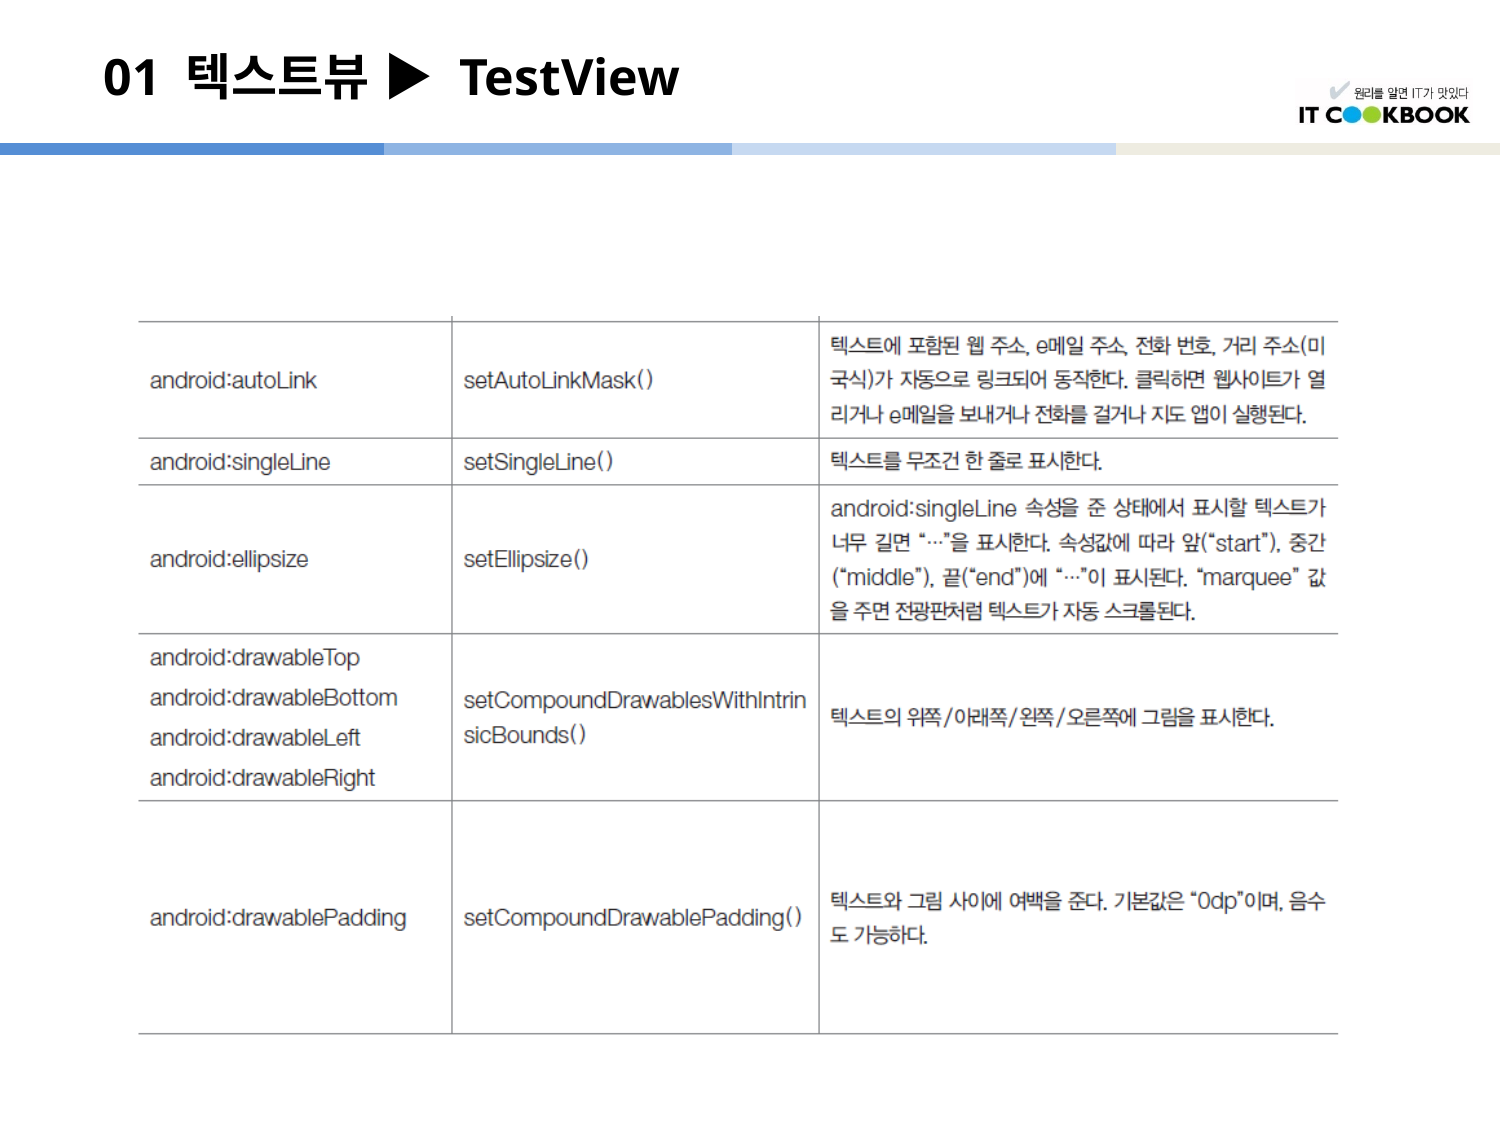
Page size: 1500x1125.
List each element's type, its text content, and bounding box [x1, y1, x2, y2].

picture [127, 316, 1346, 1041]
picture [1295, 78, 1473, 125]
title 01 텍스트뷰 ▶ TestView [88, 30, 1330, 121]
